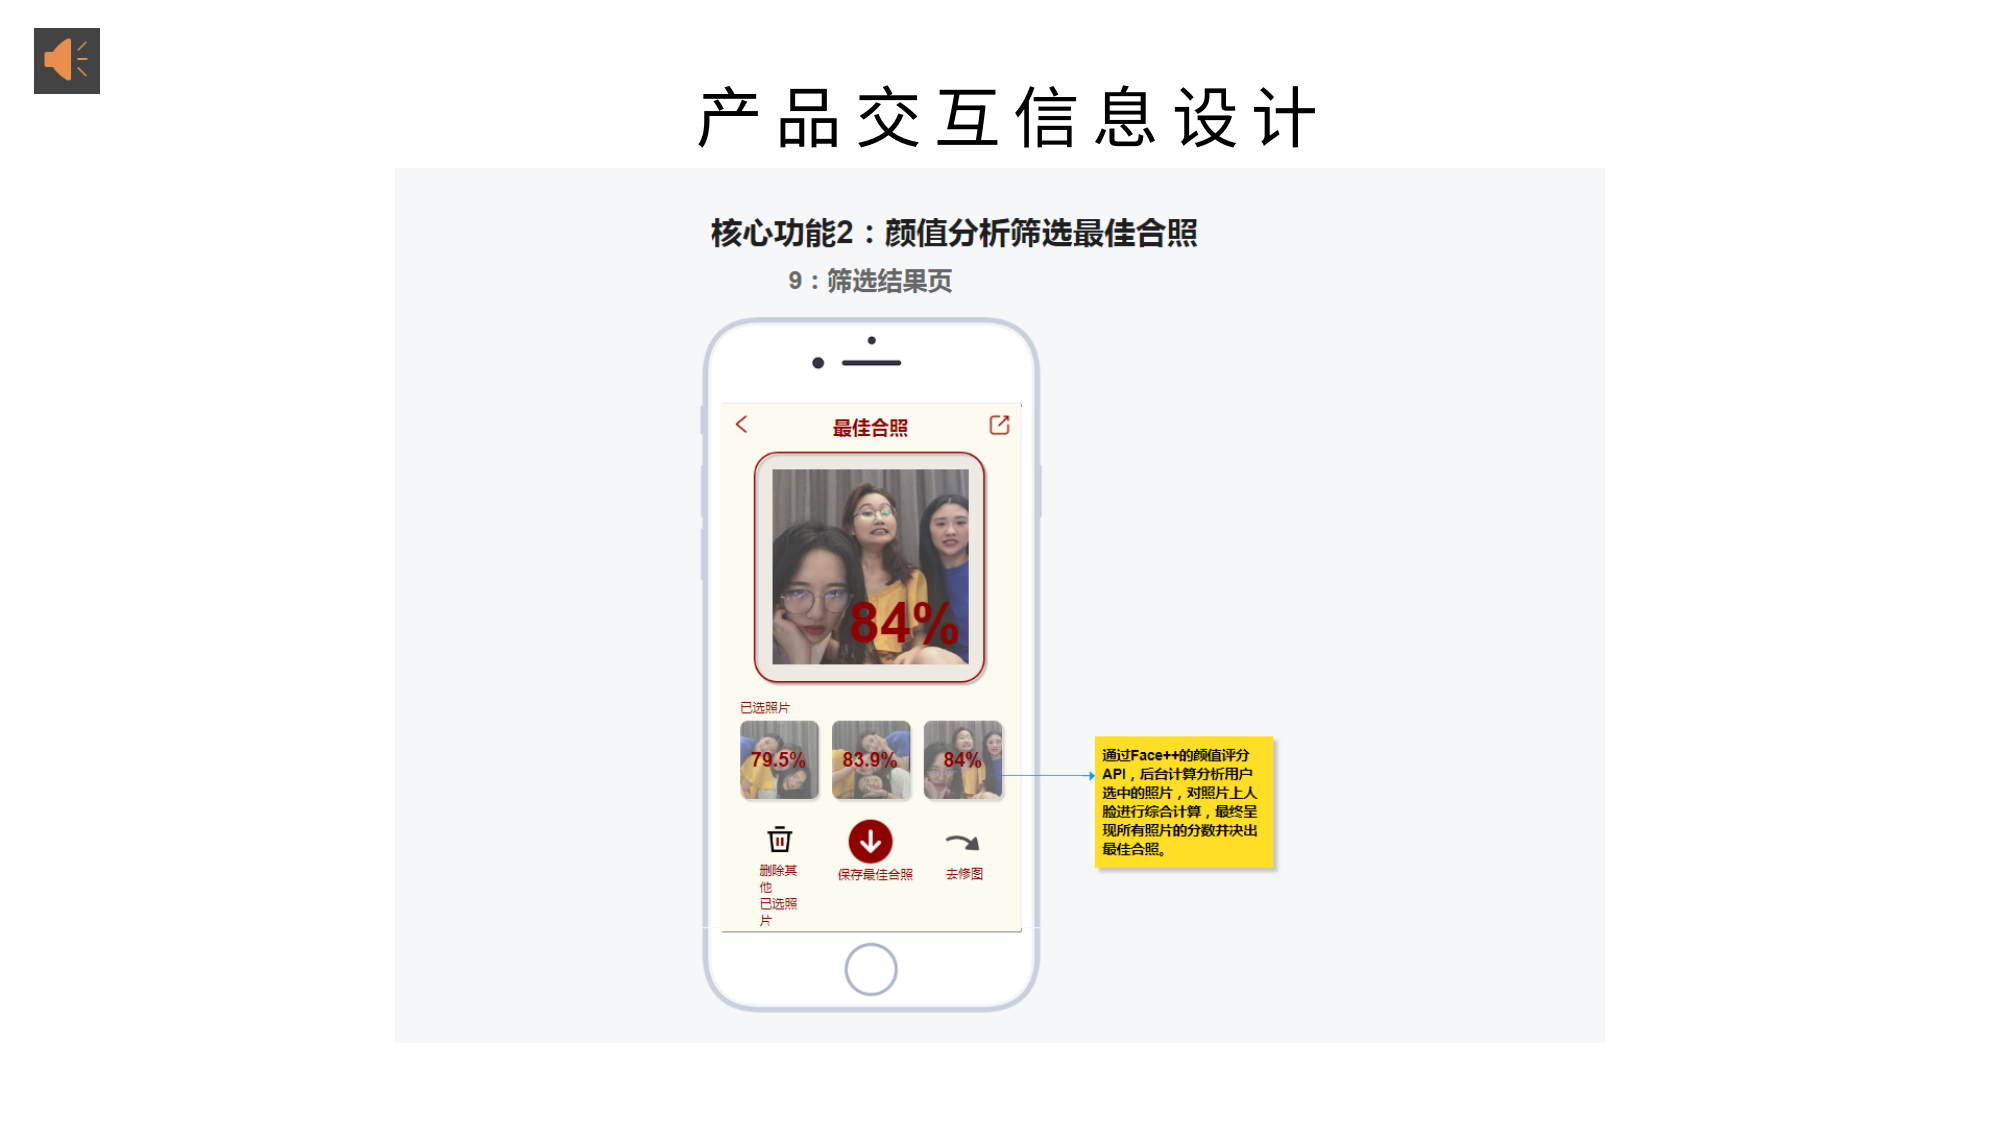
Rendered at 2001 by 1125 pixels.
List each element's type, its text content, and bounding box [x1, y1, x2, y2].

picture [395, 168, 1605, 1043]
text_box 产品交互信息设计 [549, 69, 1452, 168]
picture [32, 26, 101, 95]
